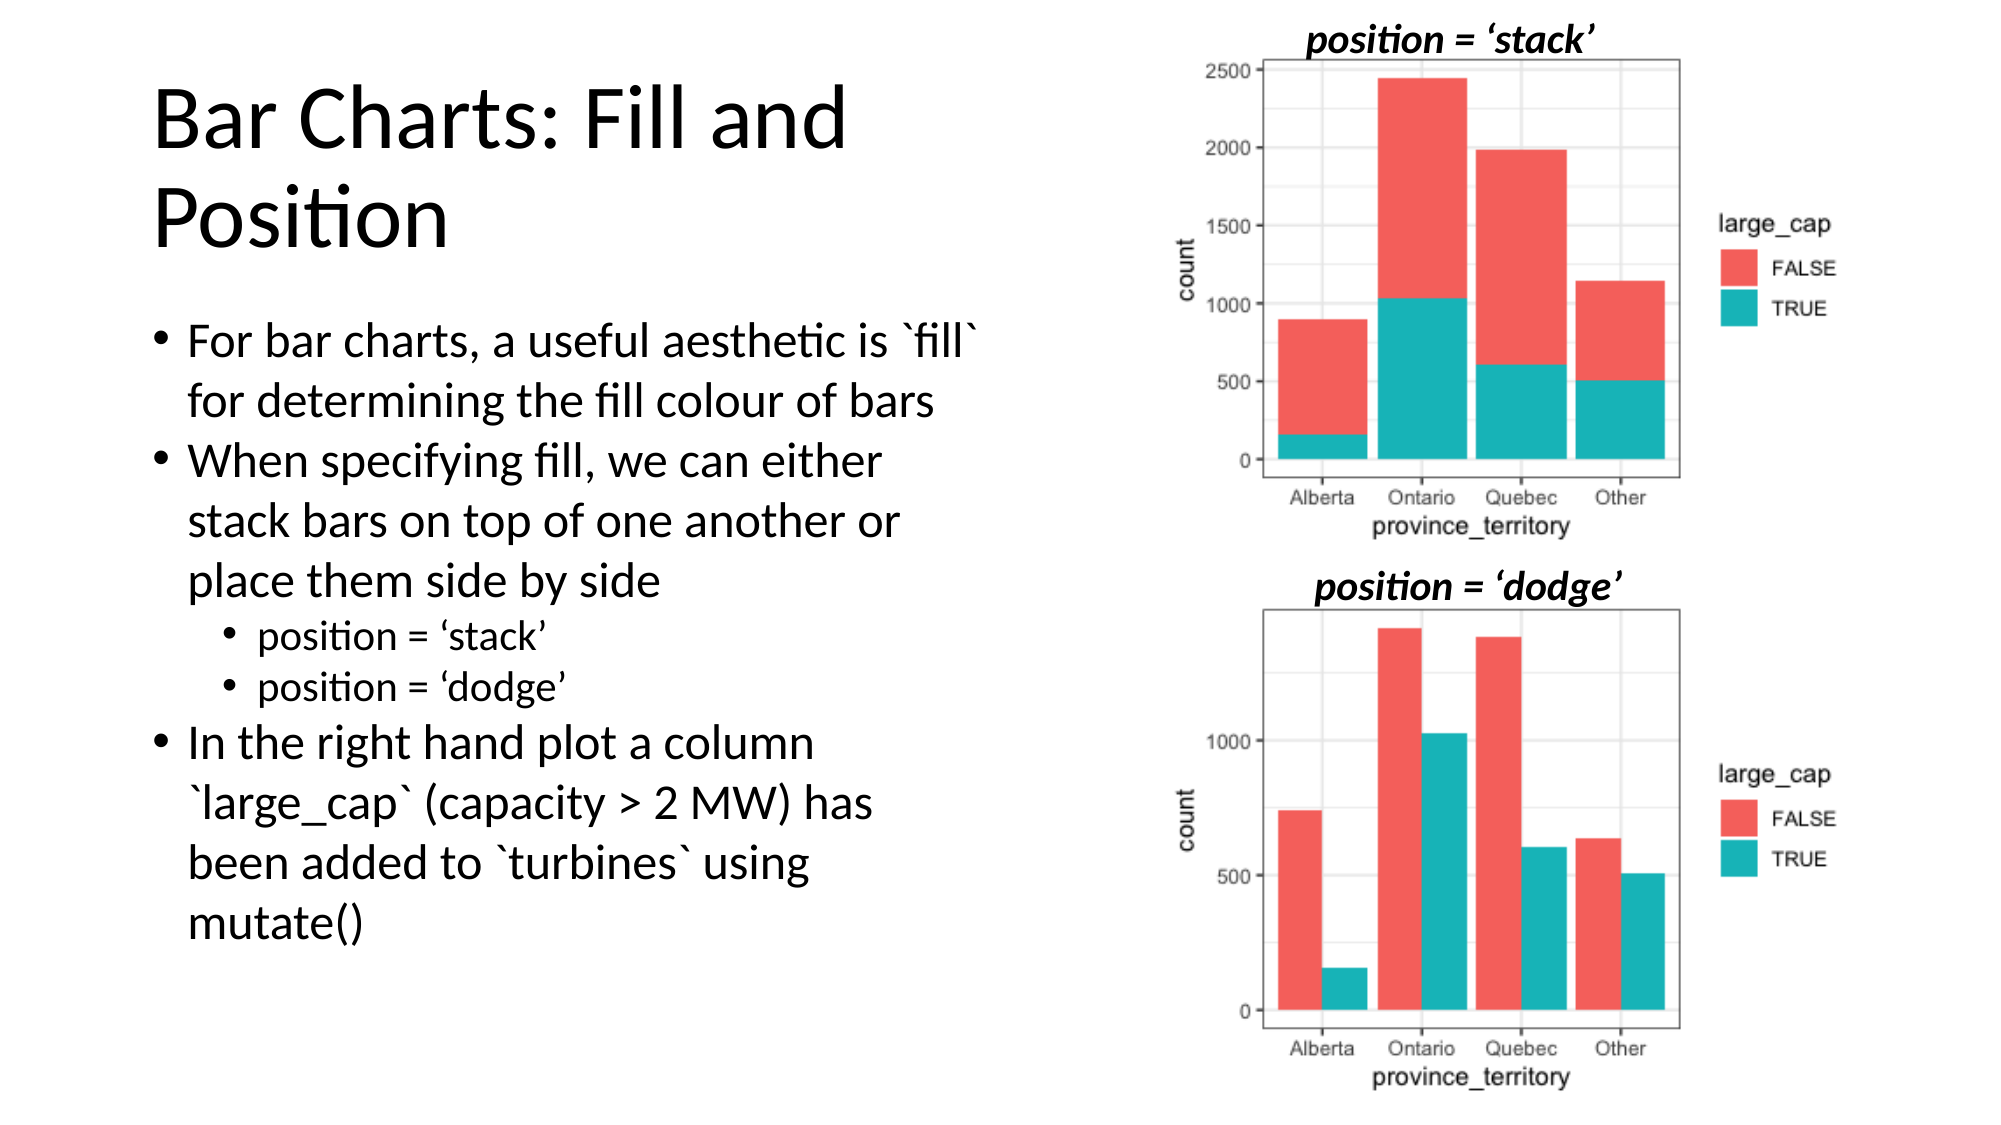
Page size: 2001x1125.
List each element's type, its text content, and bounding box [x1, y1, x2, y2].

picture [1163, 47, 1863, 552]
title Bar Charts: Fill and Position [137, 59, 1163, 278]
text_box position = ‘dodge’ [1299, 552, 1644, 597]
text_box position = ‘stack’ [1291, 4, 1635, 47]
picture [1163, 597, 1863, 1103]
list For bar charts, a useful aesthetic is `fill` for determining the fill colour of bars When specifying fill, we can either stack bars on top of one another or place them side by side position = ‘stack’ position = ‘dodge’ In the right hand plot a column `large_cap` (capacity > 2 MW) has been added to `turbines` using mutate() [137, 299, 1000, 1014]
